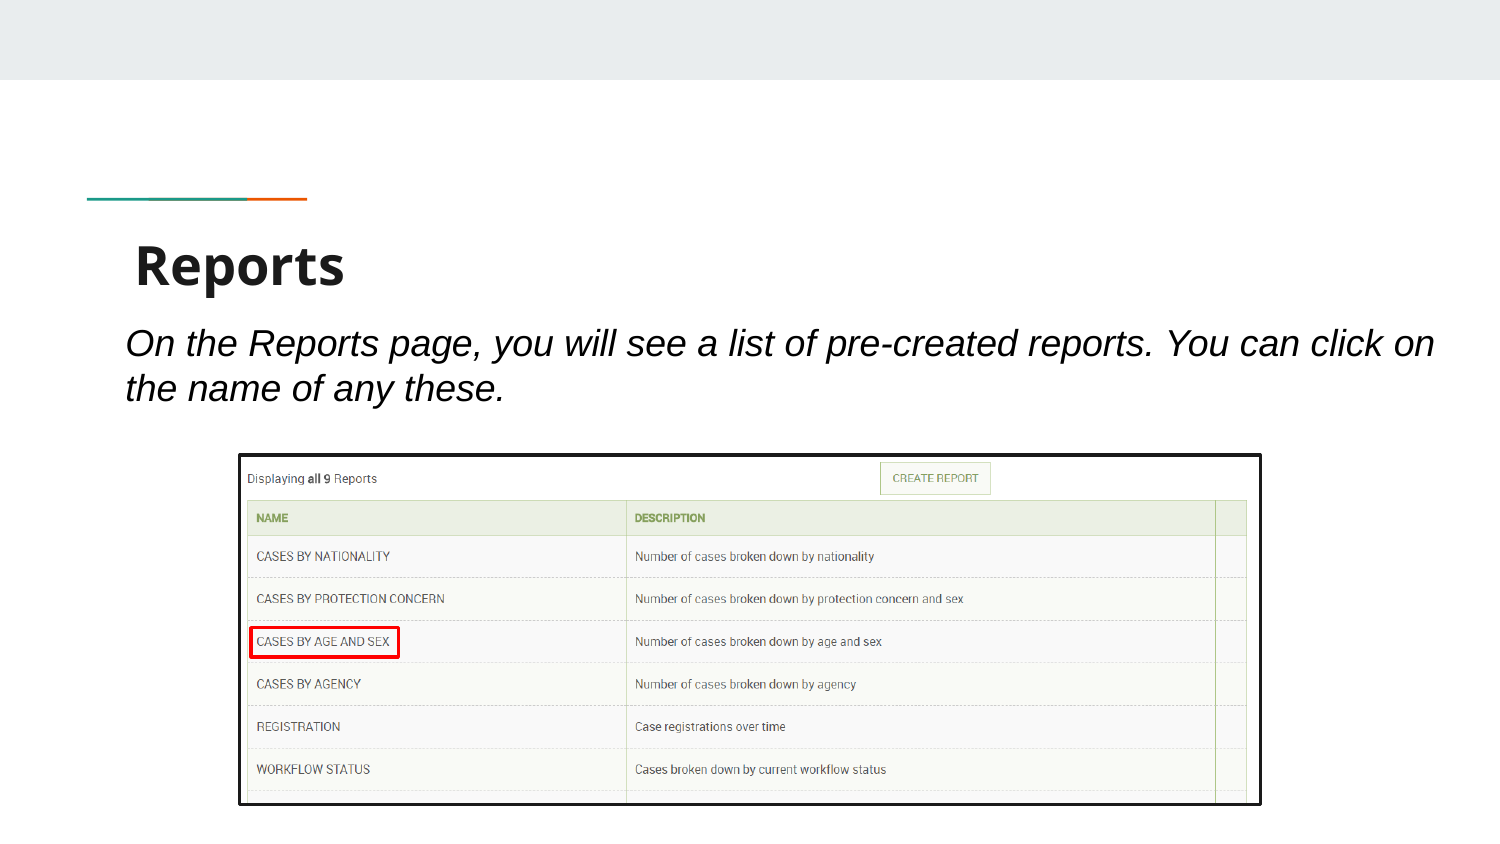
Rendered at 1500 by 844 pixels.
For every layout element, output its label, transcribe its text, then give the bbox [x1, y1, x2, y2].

text_box On the Reports page, you will see a list of pre-created reports. You can click on the name of any these. [110, 303, 1478, 424]
picture [241, 456, 1259, 803]
title Reports [119, 216, 1475, 303]
